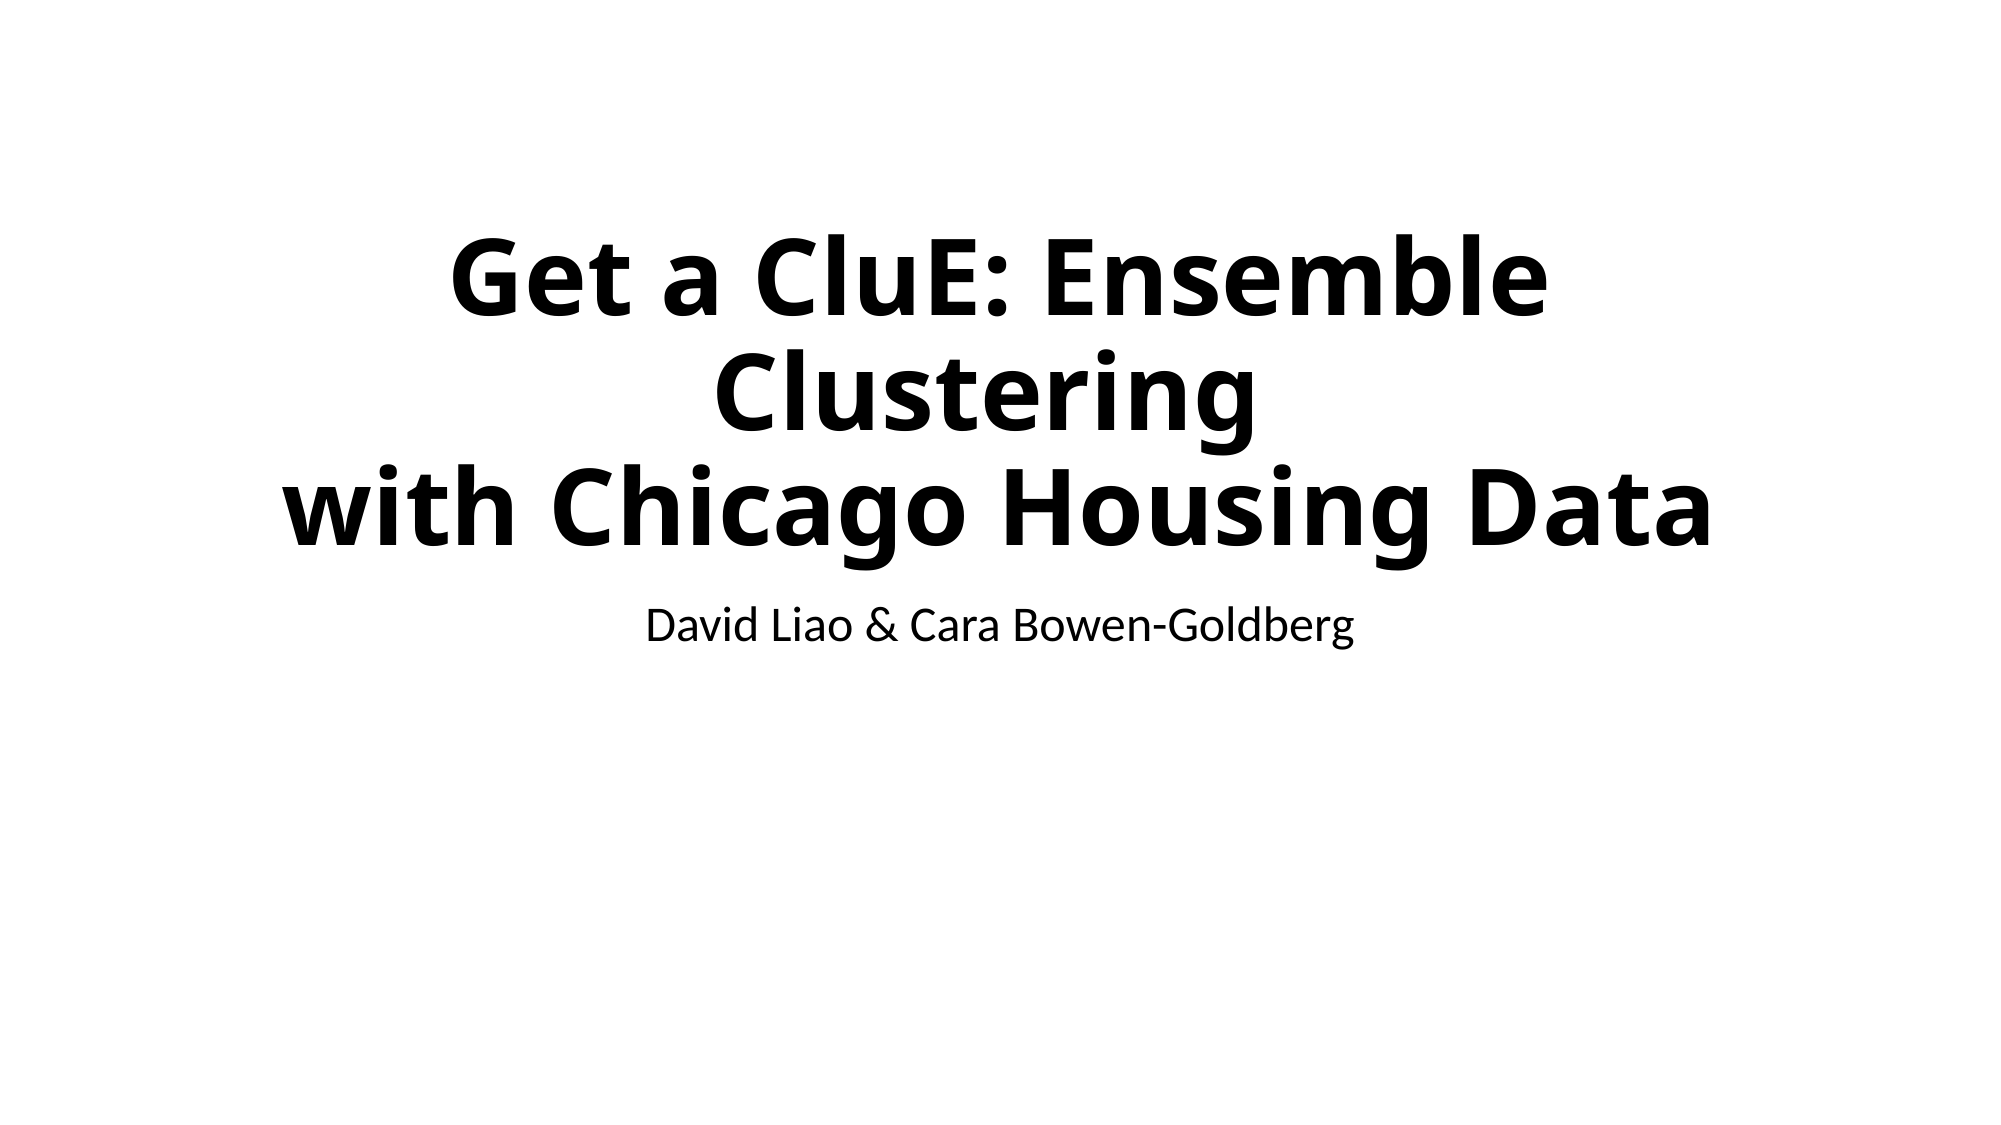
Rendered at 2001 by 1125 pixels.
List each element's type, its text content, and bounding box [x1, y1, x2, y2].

subtitle David Liao & Cara Bowen-Goldberg [249, 590, 1750, 863]
title Get a CluE: Ensemble Clustering with Chicago Housing Data [249, 184, 1750, 576]
